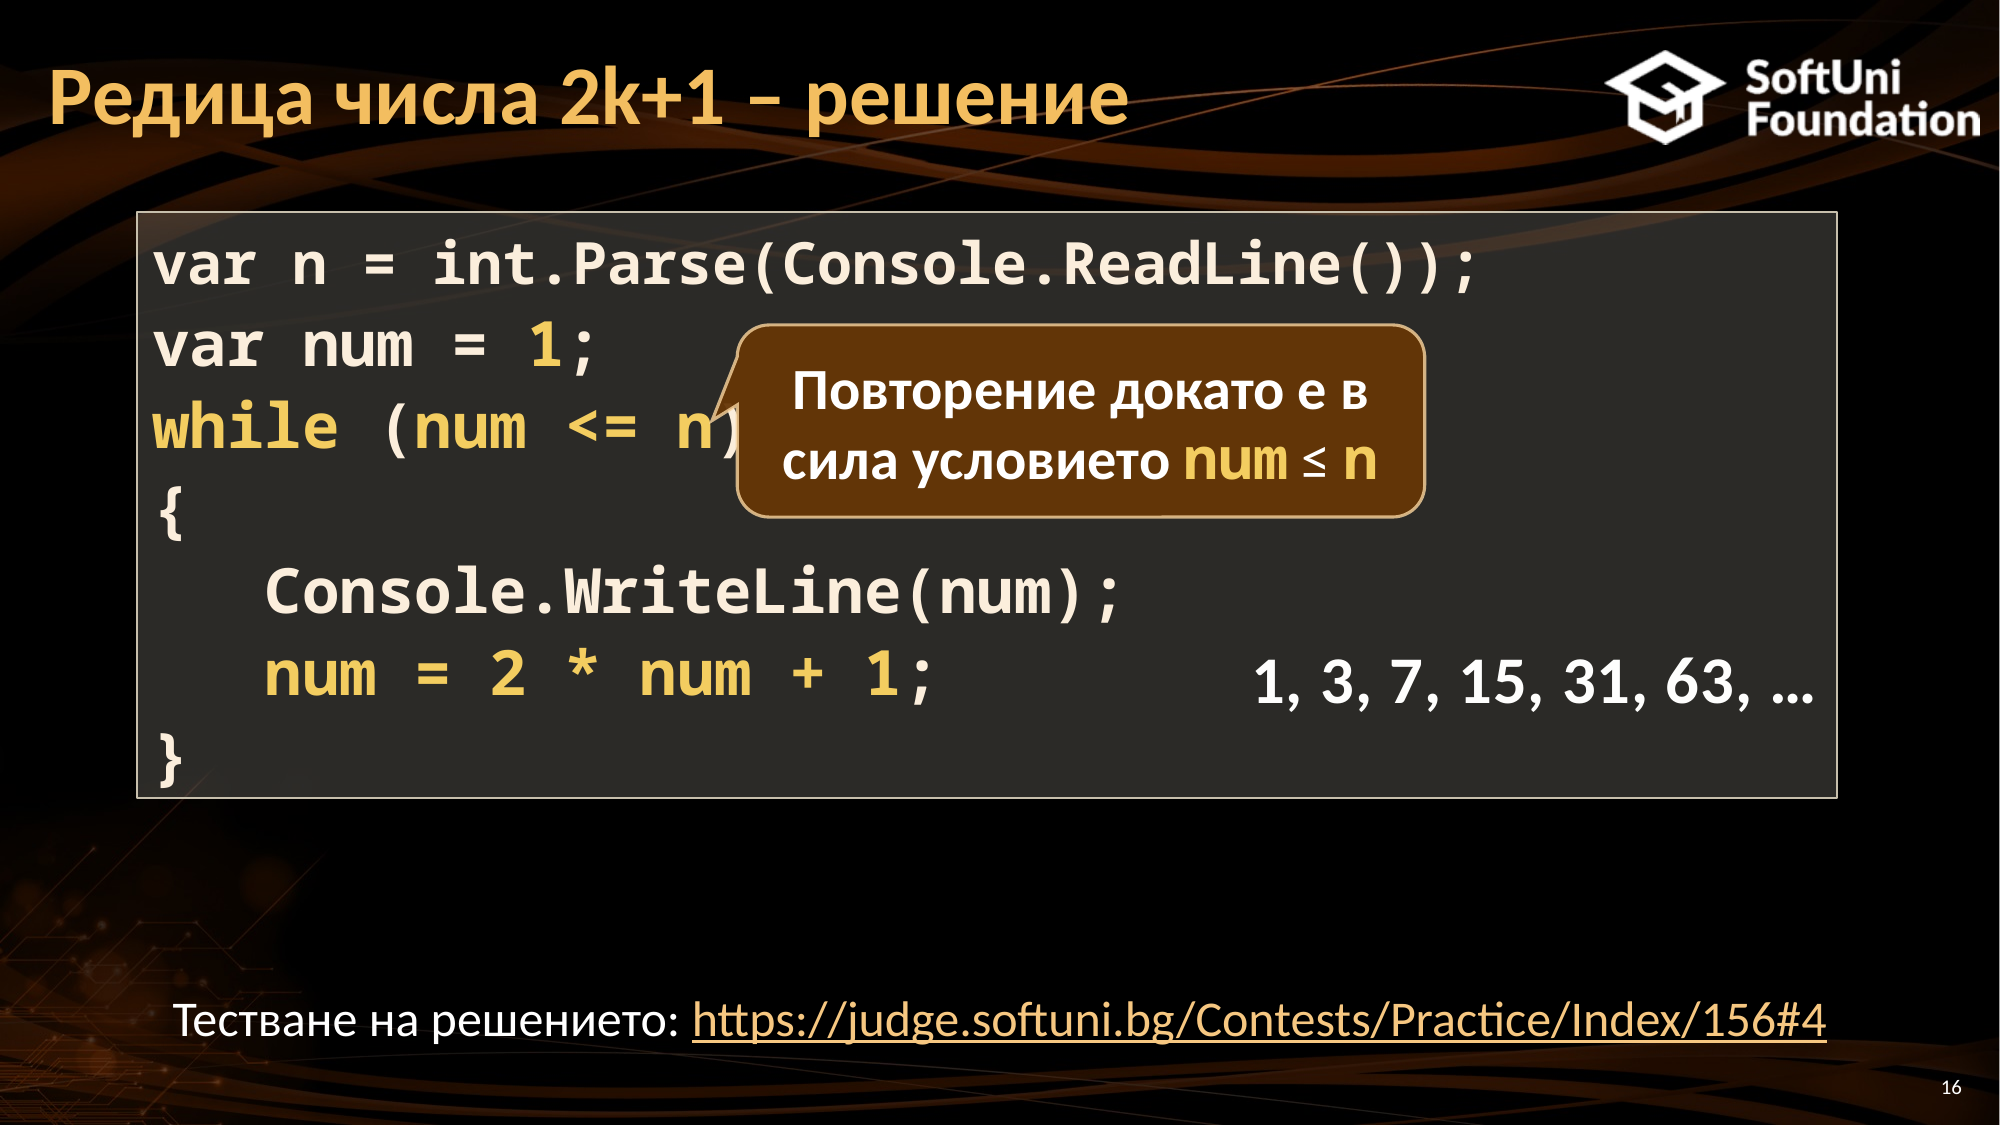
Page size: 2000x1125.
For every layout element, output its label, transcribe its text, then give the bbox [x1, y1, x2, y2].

picture [0, 0, 2000, 1125]
text_box var n = int.Parse(Console.ReadLine()); var num = 1; while (num <= n) { Console.WriteLine(num); num = 2 * num + 1; } [137, 212, 1838, 799]
text_box 1, 3, 7, 15, 31, 63, … [1236, 629, 1834, 725]
text_box Повторение докато е в сила условието num ≤ n [709, 323, 1426, 519]
title Редица числа 2k+1 – решение [30, 6, 1602, 189]
text_box Тестване на решението: https://judge.softuni.bg/Contests/Practice/Index/156#4 [124, 979, 1875, 1055]
slide_number 16 [1897, 1070, 1968, 1103]
